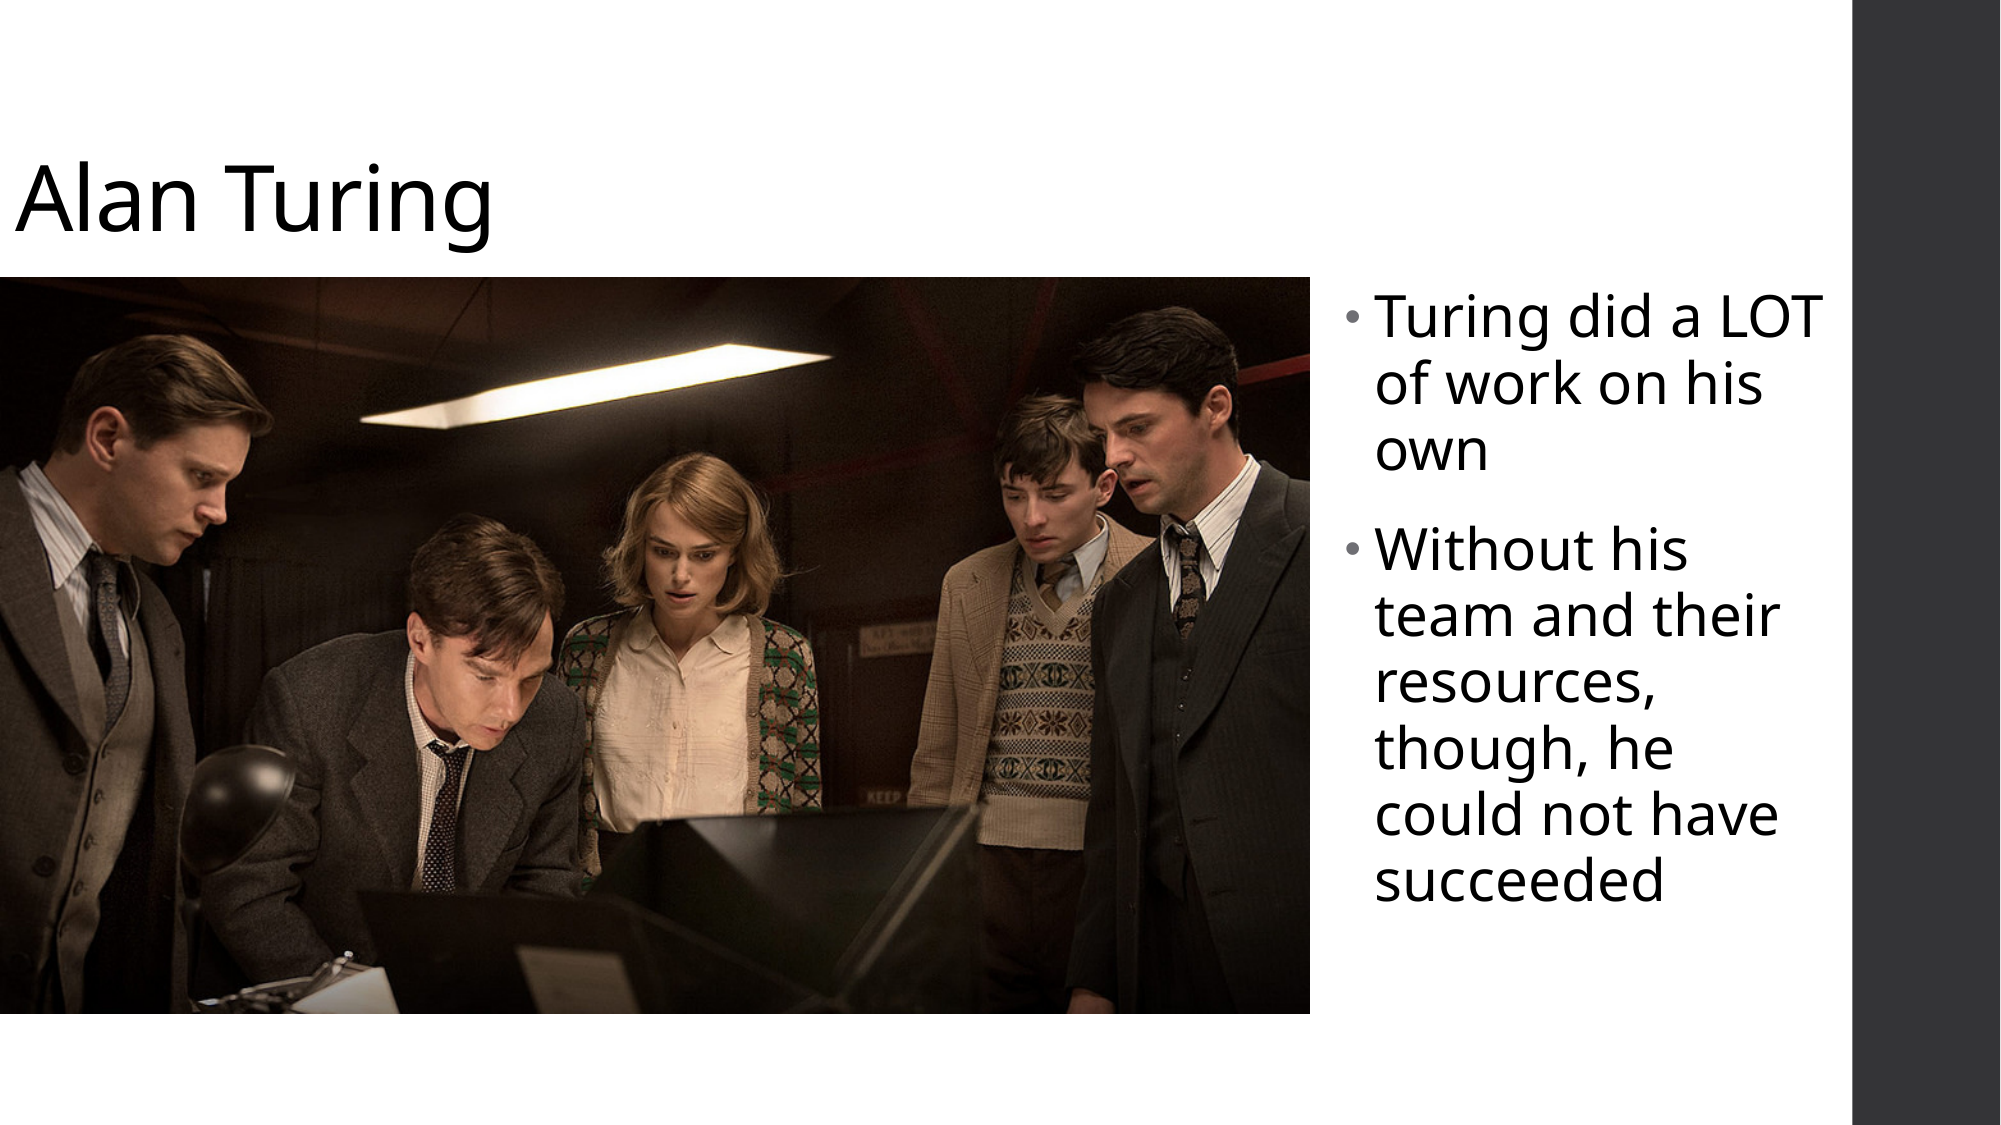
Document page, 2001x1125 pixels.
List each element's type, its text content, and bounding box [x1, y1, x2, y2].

title Alan Turing [0, 60, 1797, 260]
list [0, 277, 1310, 1015]
list Turing did a LOT of work on his own Without his team and their resources, though, he could not have succeeded [1329, 277, 1853, 992]
